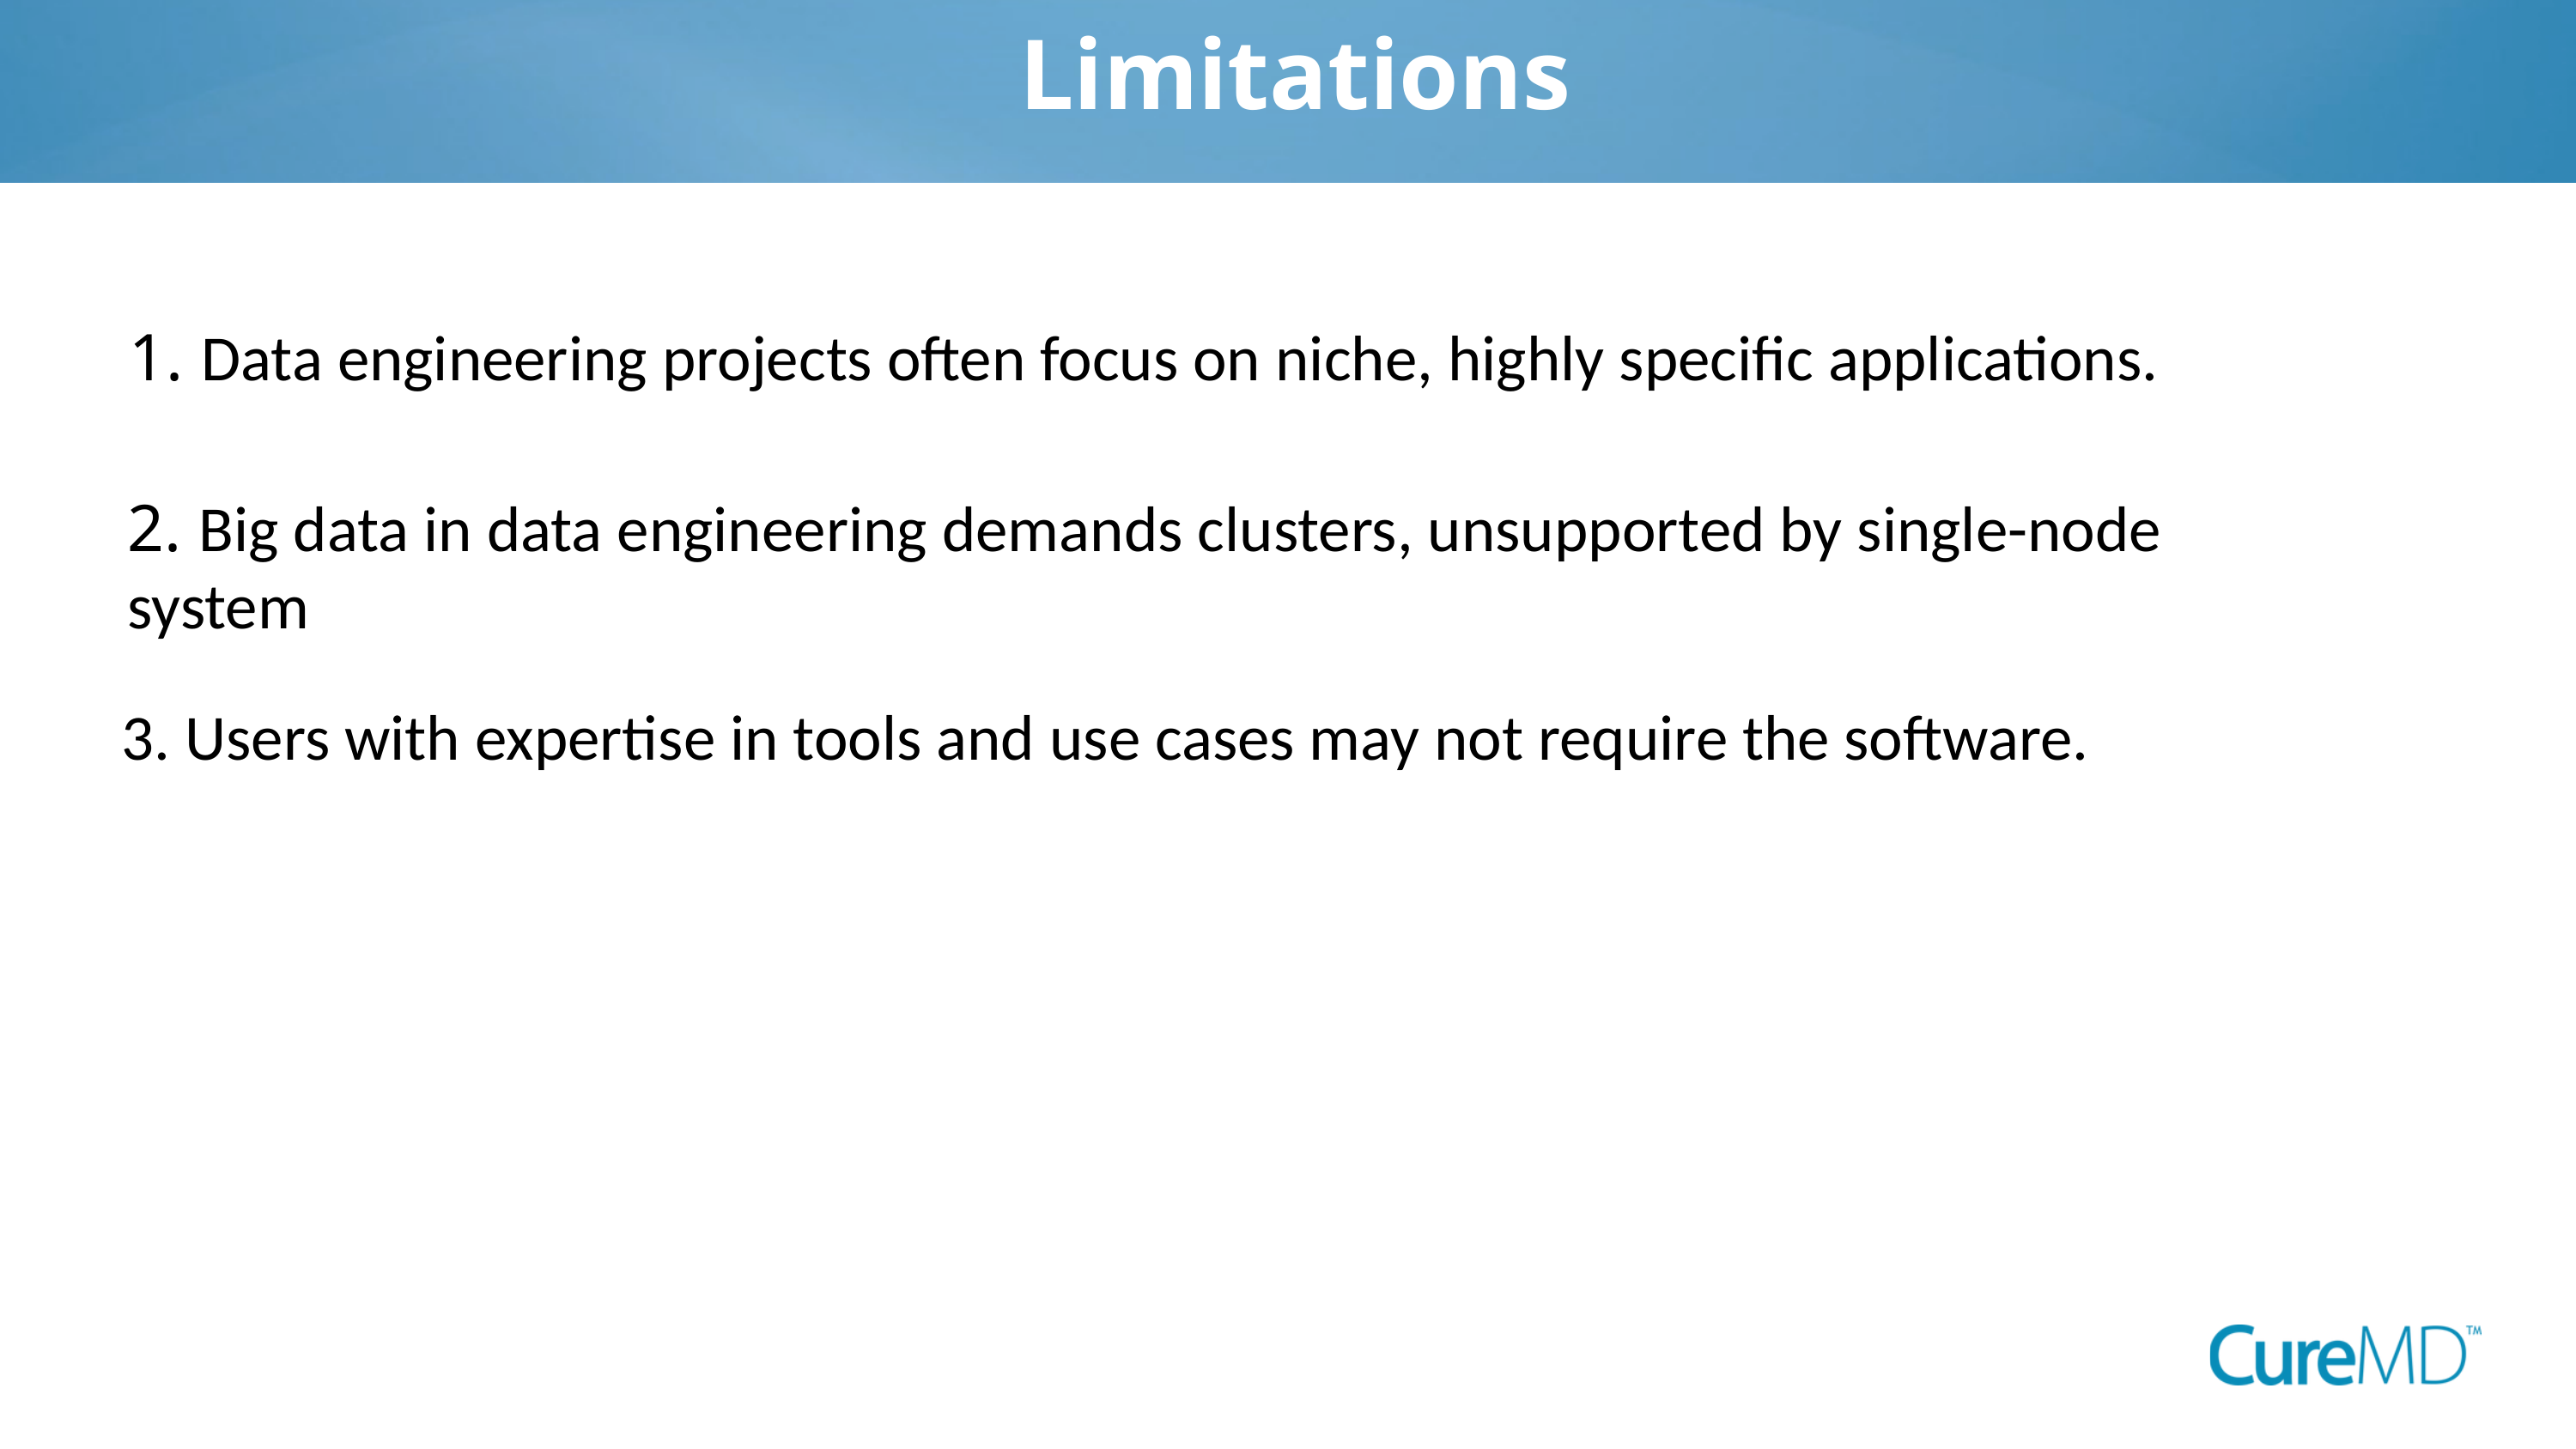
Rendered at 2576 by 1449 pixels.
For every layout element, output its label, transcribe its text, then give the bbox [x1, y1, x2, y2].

text_box 3. Users with expertise in tools and use cases may not require the software. [109, 689, 2294, 780]
text_box 2. Big data in data engineering demands clusters, unsupported by single-node system [128, 487, 2266, 642]
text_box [0, 0, 2576, 183]
text_box 1. Data engineering projects often focus on niche, highly specific applications. [128, 316, 2275, 394]
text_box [2209, 1325, 2482, 1385]
